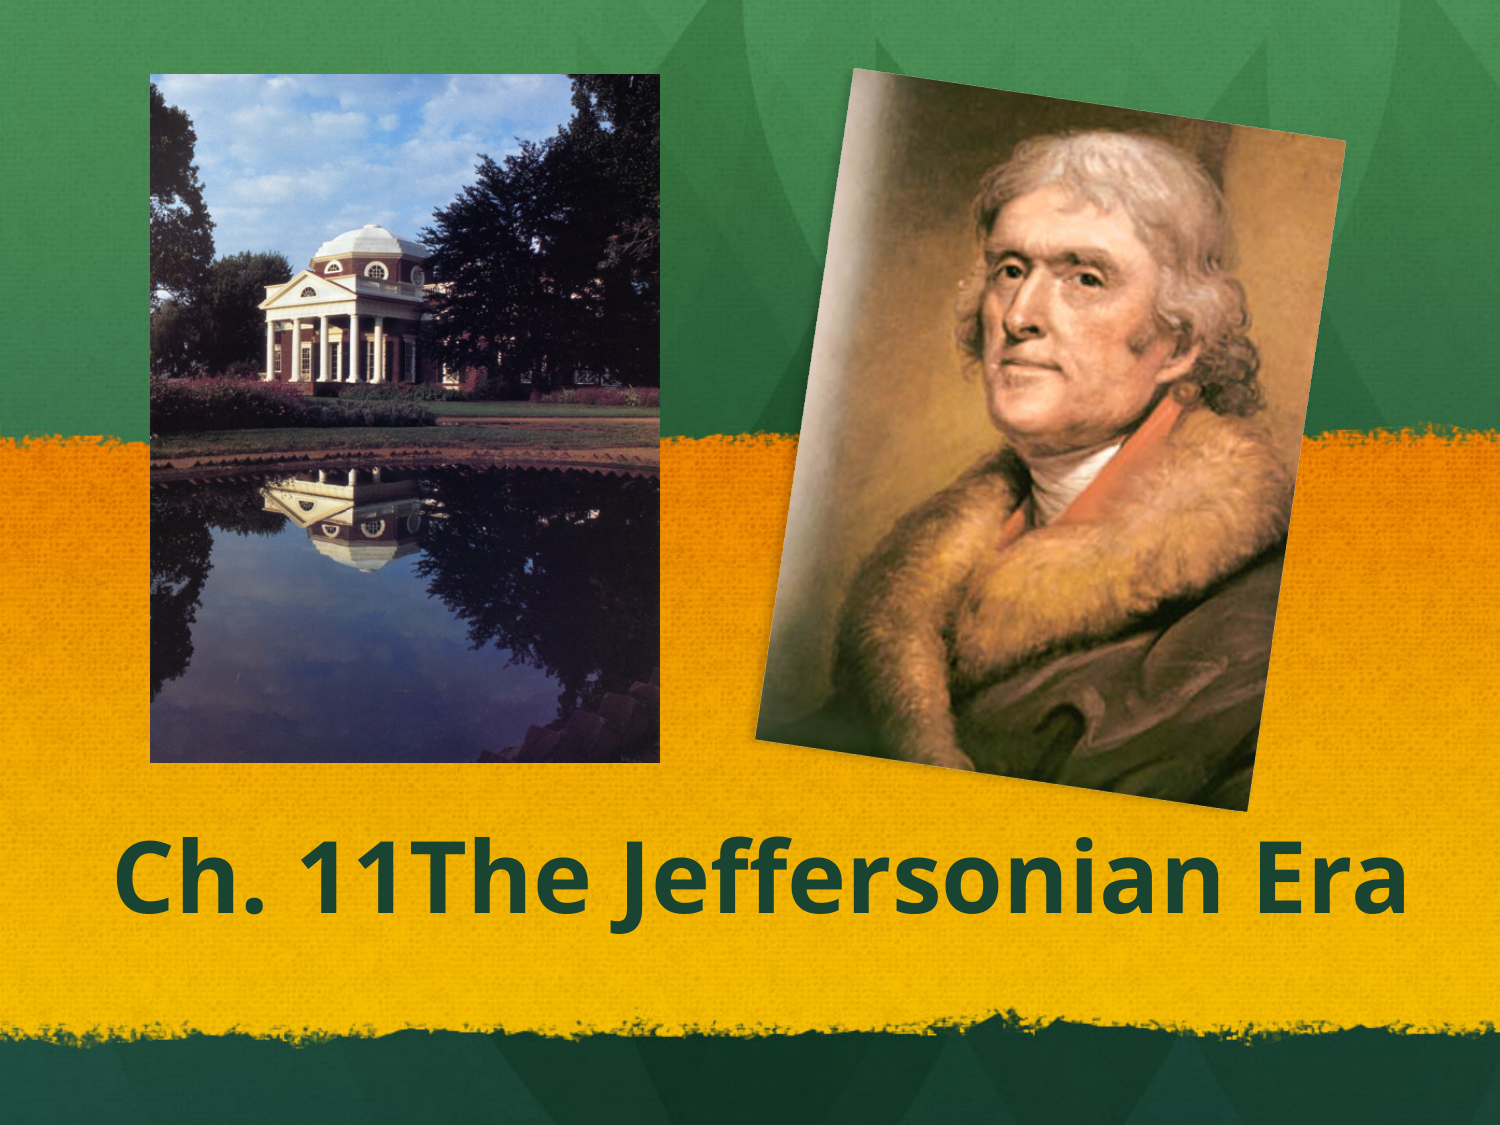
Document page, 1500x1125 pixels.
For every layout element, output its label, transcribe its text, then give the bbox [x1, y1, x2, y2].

title Ch. 11The Jeffersonian Era [50, 699, 1475, 942]
picture [0, 0, 1500, 1125]
